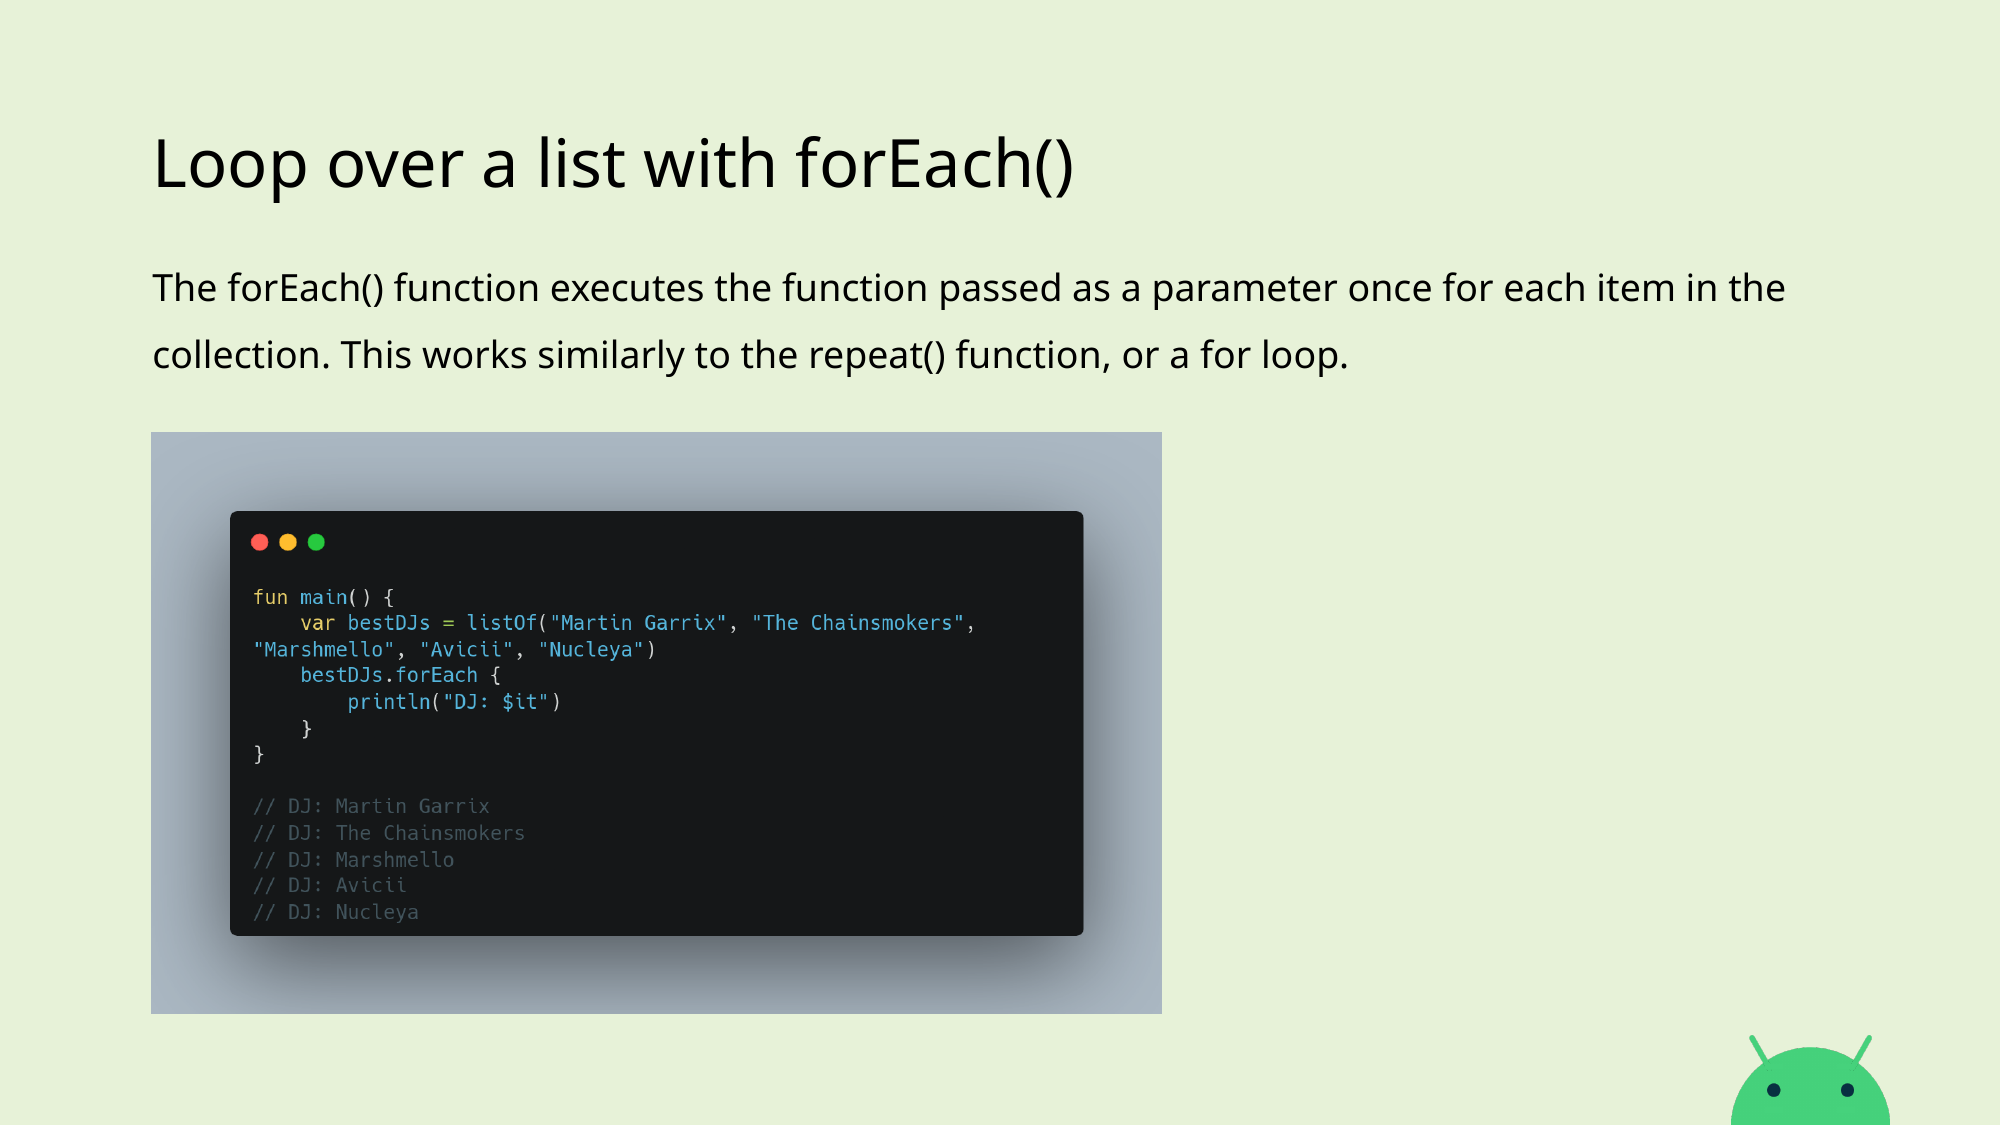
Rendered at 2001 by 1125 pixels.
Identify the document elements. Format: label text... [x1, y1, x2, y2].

list The forEach() function executes the function passed as a parameter once for each item in the collection. This works similarly to the repeat() function, or a for loop. [137, 233, 1863, 474]
picture [1731, 1035, 1890, 1120]
picture [151, 431, 1162, 1014]
text_box [1730, 1118, 1891, 1125]
title Loop over a list with forEach() [137, 111, 1863, 220]
